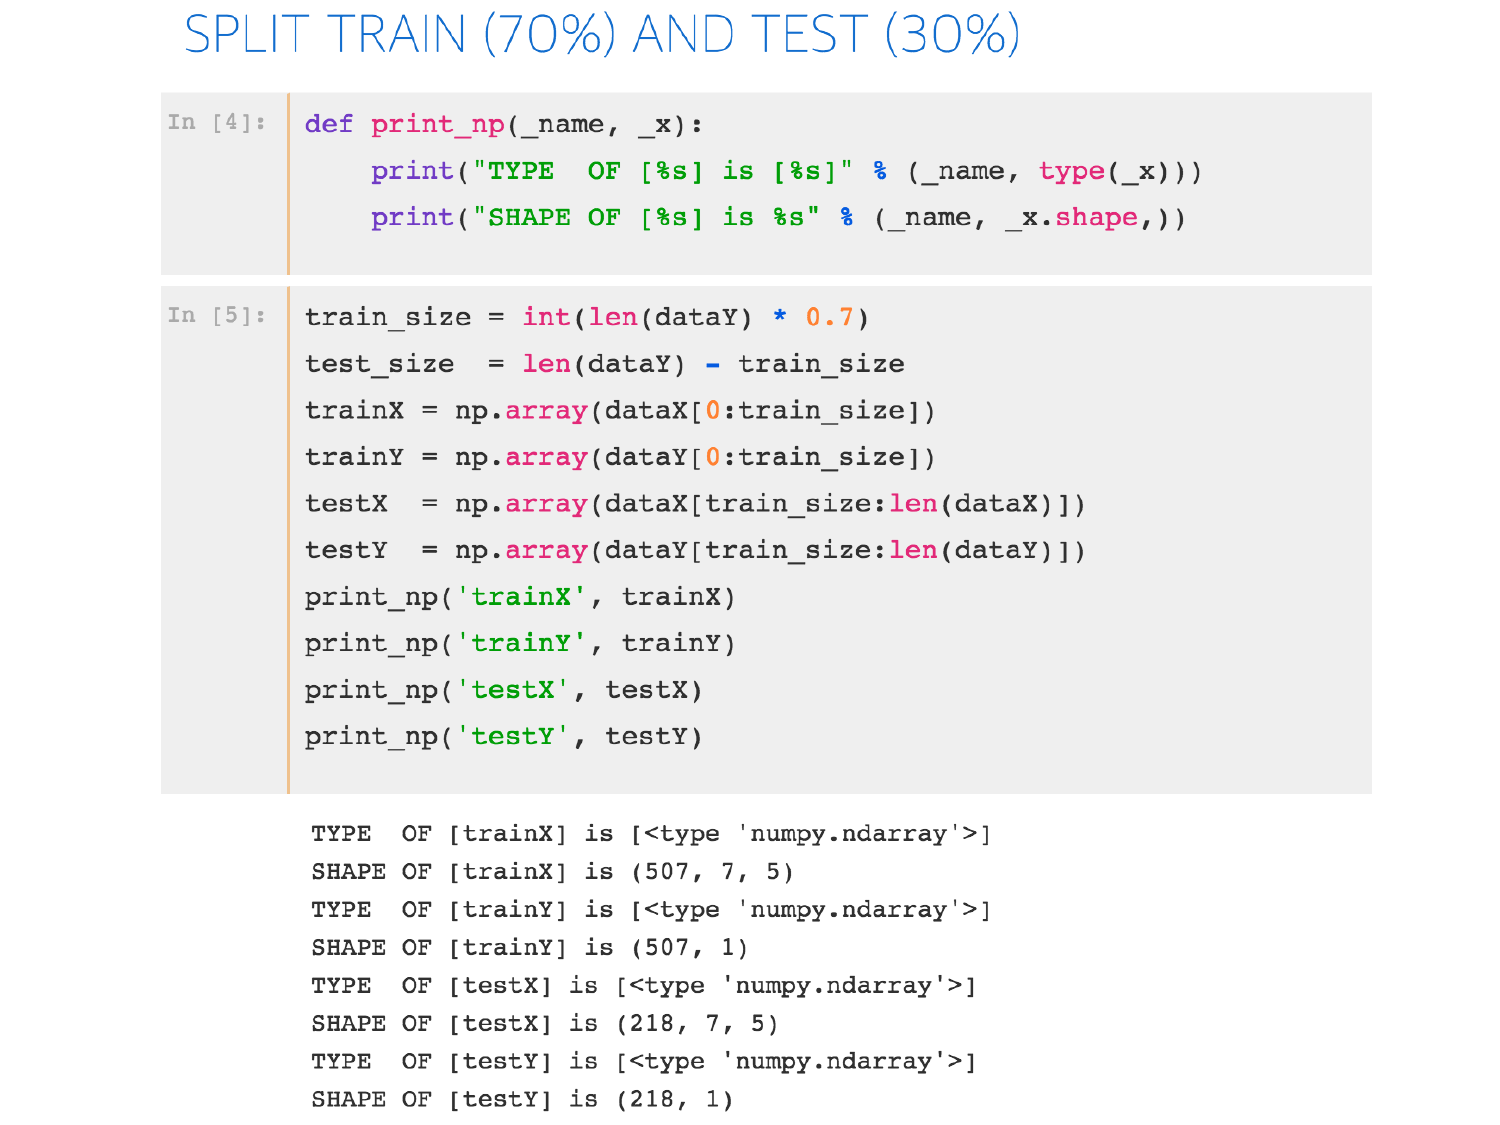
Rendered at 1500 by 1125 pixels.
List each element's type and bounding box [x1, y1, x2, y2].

picture [127, 0, 1373, 1125]
